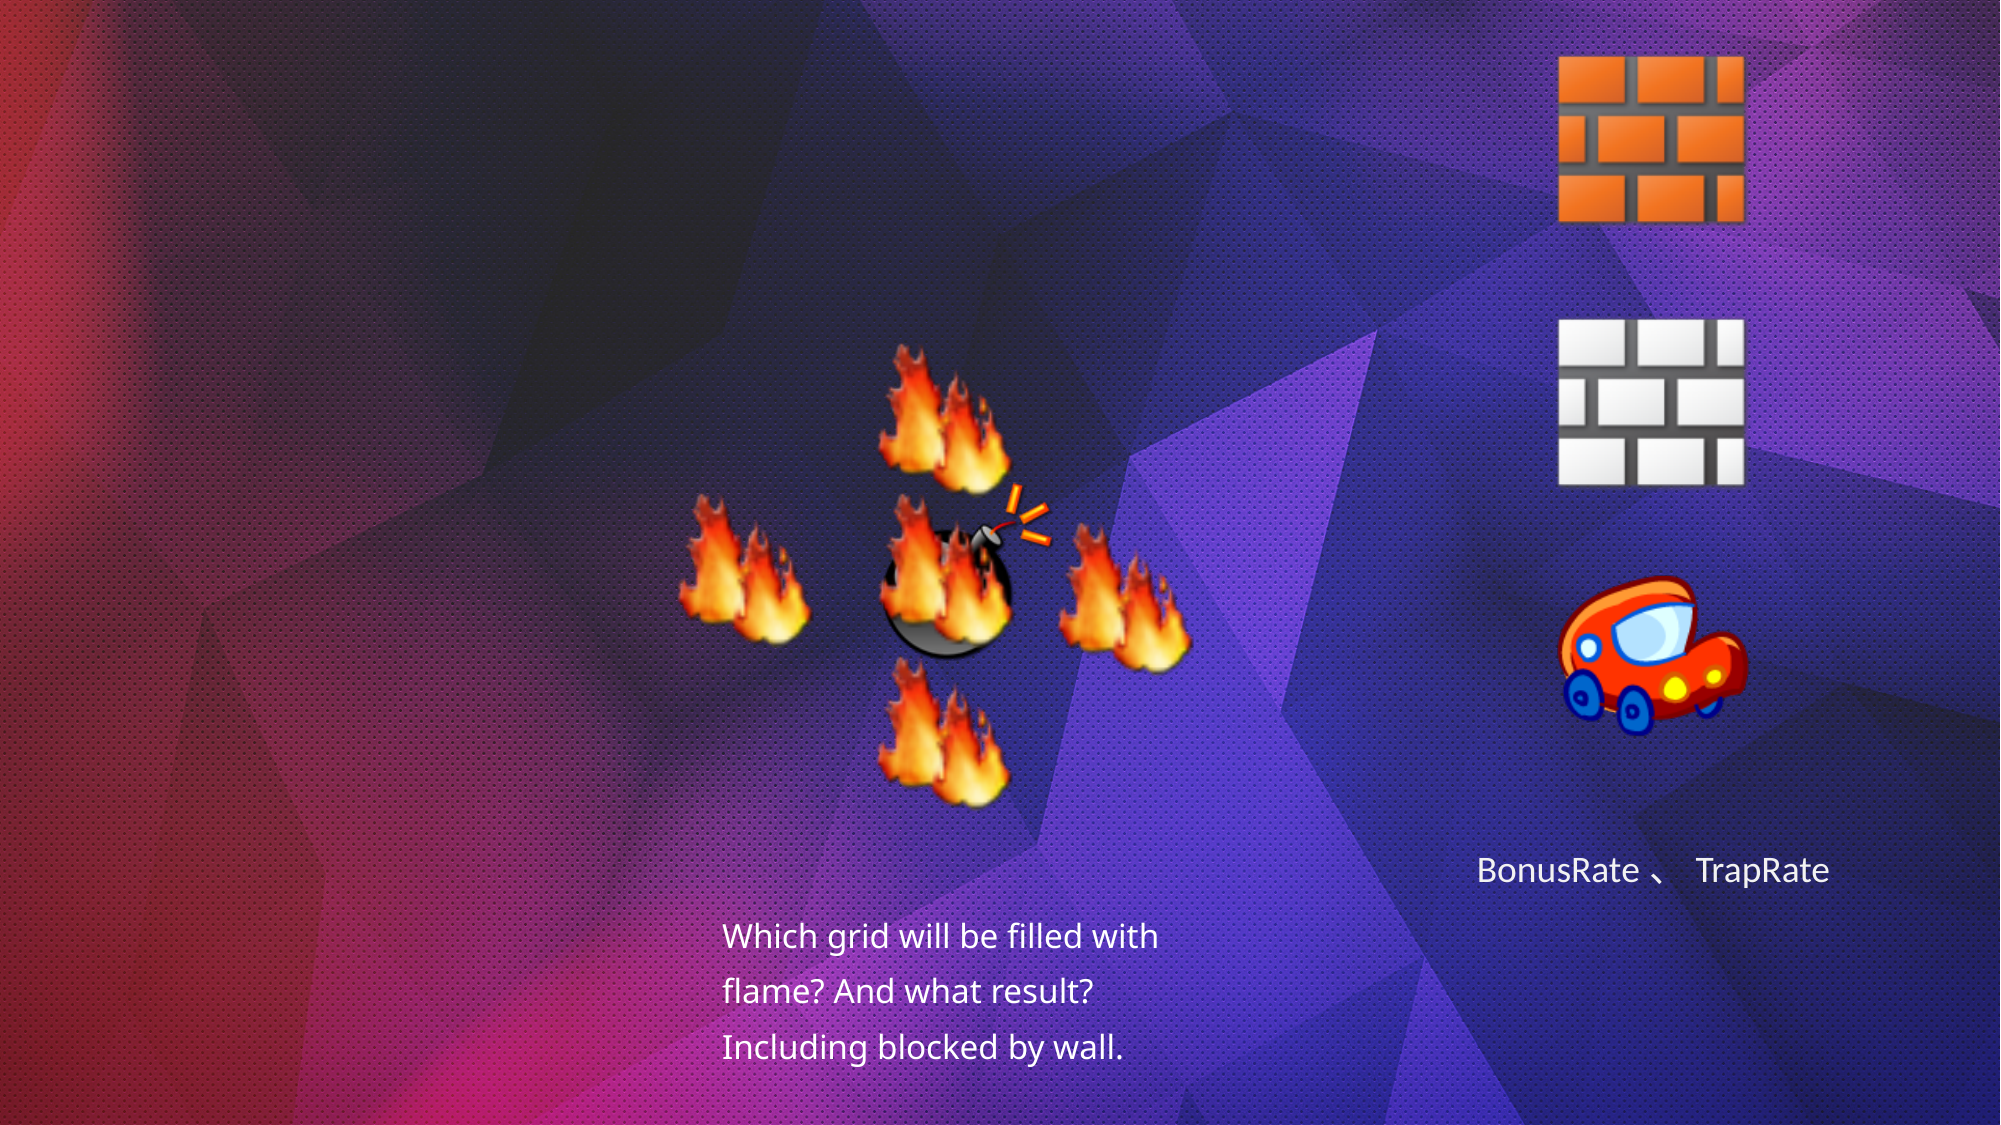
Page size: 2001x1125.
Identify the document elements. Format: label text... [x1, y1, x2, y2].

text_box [667, 341, 1211, 818]
text_box BonusRate、TrapRate [1462, 837, 1846, 898]
picture [0, 0, 2000, 1125]
text_box Which grid will be filled with flame? And what result? Including blocked by wall. [707, 835, 1228, 1074]
